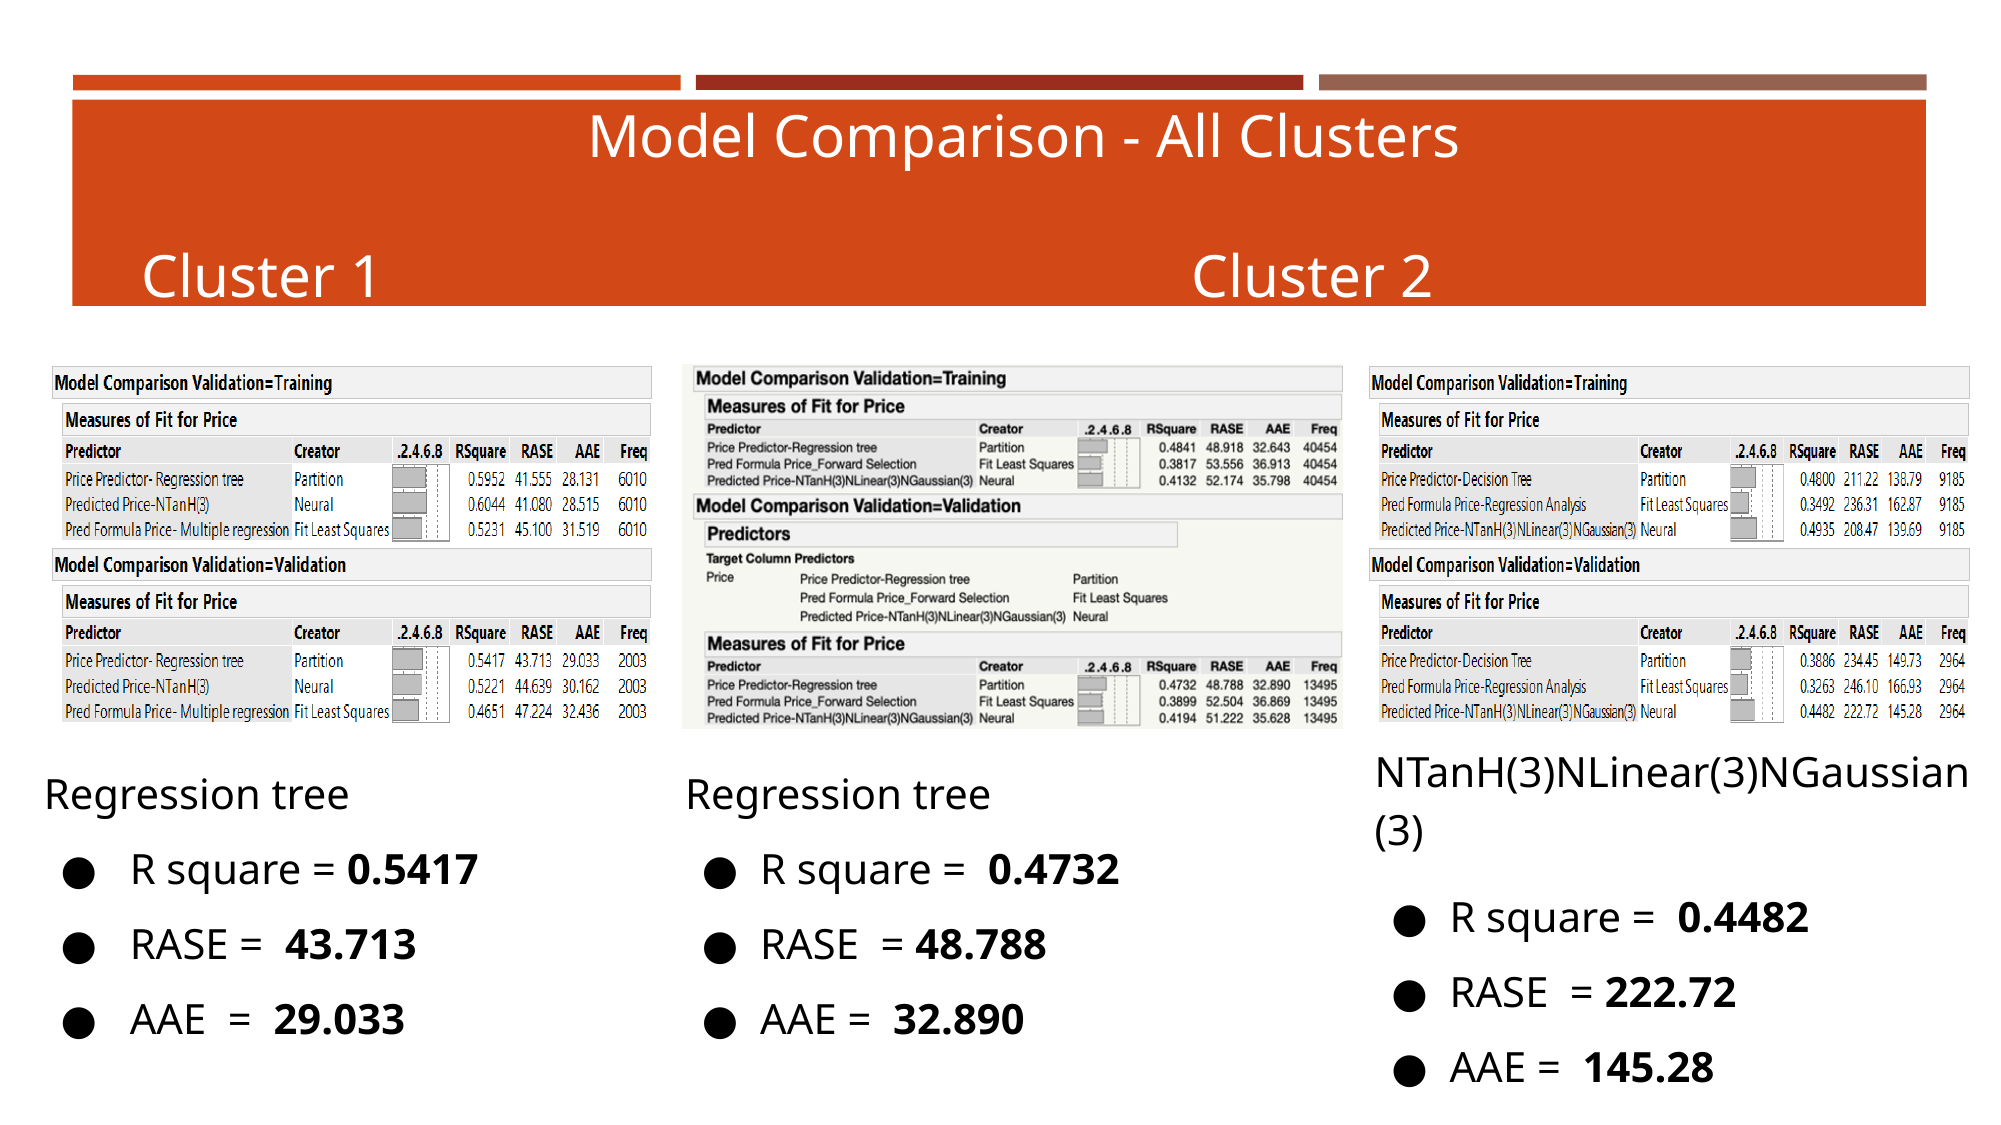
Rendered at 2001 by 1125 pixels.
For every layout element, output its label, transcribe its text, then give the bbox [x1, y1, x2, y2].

title Model Comparison - All Clusters Cluster 1 Cluster 2 Cluster 3 [126, 91, 1937, 286]
text_box NTanH(3)NLinear(3)NGaussian(3) R square = 0.4482 RASE = 222.72 AAE = 145.28 [1359, 723, 1996, 1094]
picture [1359, 364, 1972, 729]
text_box Regression tree R square = 0.5417 RASE = 43.713 AAE = 29.033 [28, 728, 666, 1099]
picture [682, 364, 1343, 729]
picture [41, 364, 654, 729]
text_box Regression tree R square = 0.4732 RASE = 48.788 AAE = 32.890 [670, 728, 1330, 1125]
